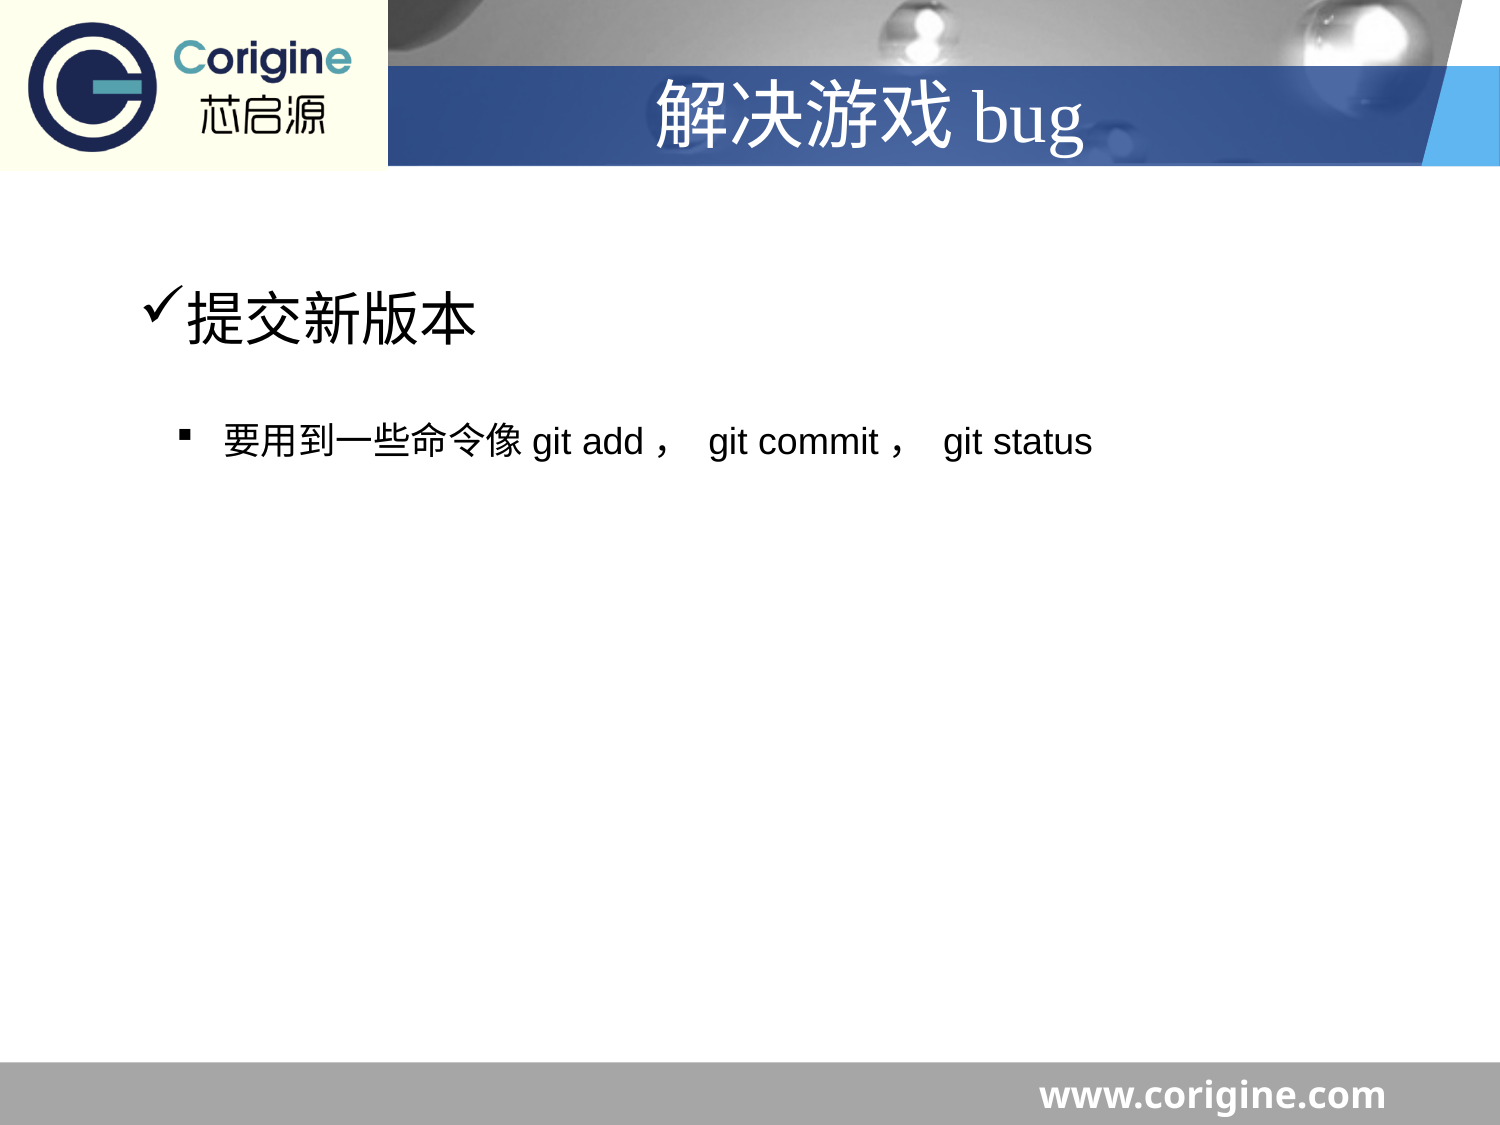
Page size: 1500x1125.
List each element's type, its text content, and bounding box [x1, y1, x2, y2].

title 解决游戏bug [386, 59, 1500, 164]
text_box 提交新版本 [123, 274, 851, 430]
text_box 要用到一些命令像git add， git commit， git status [161, 364, 1251, 515]
picture [0, 0, 1463, 171]
